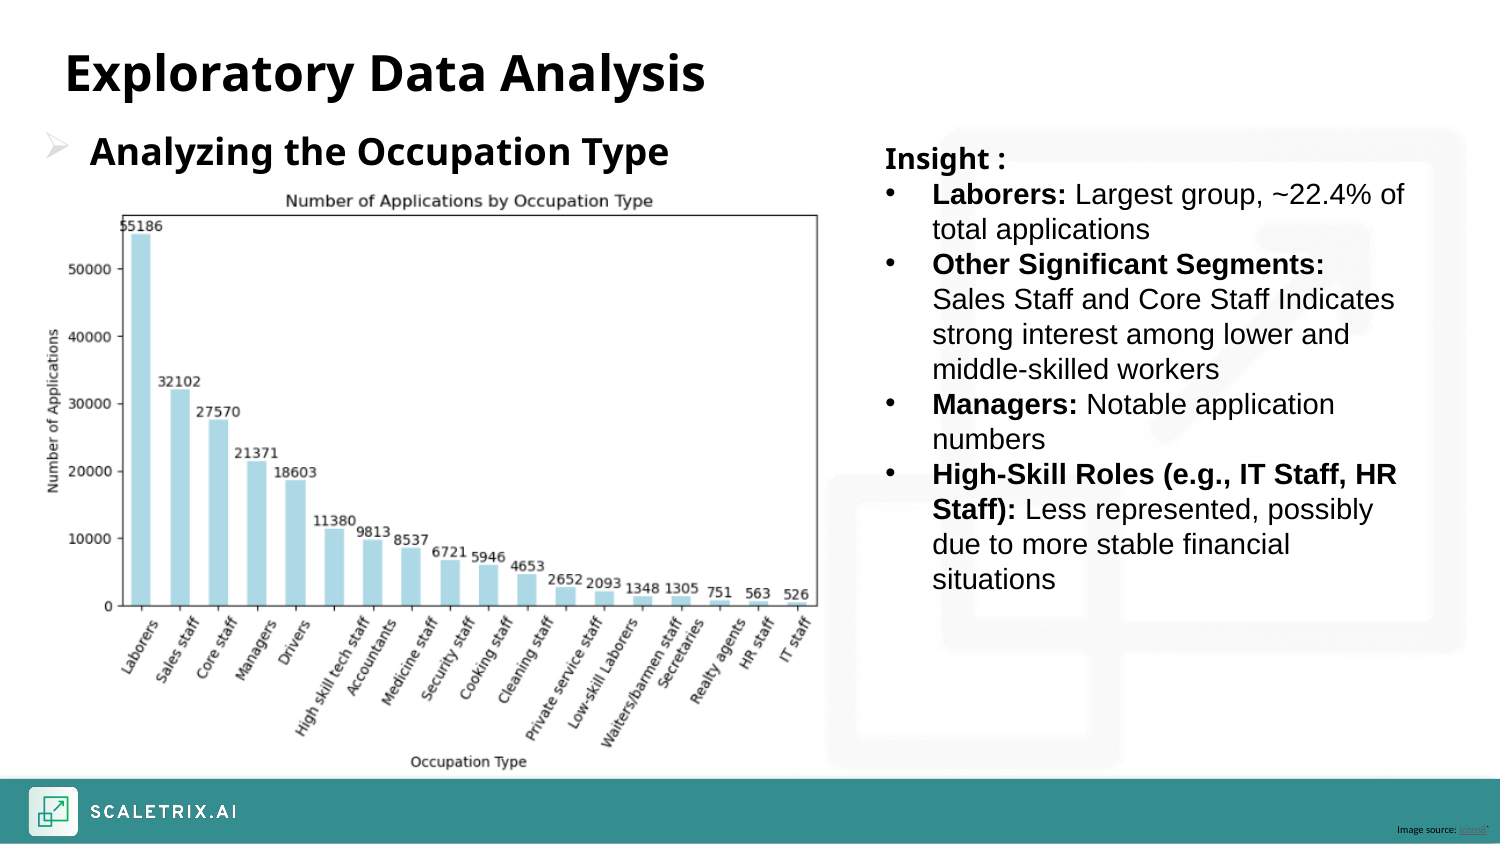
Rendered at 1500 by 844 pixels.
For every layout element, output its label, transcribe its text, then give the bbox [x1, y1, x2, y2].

title Exploratory Data Analysis [49, 1, 1363, 132]
picture [0, 783, 266, 844]
picture [40, 180, 824, 773]
text_box Insight : Laborers: Largest group, ~22.4% of total applications Other Significant Segments: Sales Staff and Core Staff Indicates strong interest among lower and middle-skilled workers Managers: Notable application numbers High-Skill Roles (e.g., IT Staff, HR Staff): Less represented, possibly due to more stable financial situations [870, 132, 1422, 638]
text_box Analyzing the Occupation Type [27, 94, 884, 207]
text_box Image source: icons8` [1397, 823, 1498, 836]
